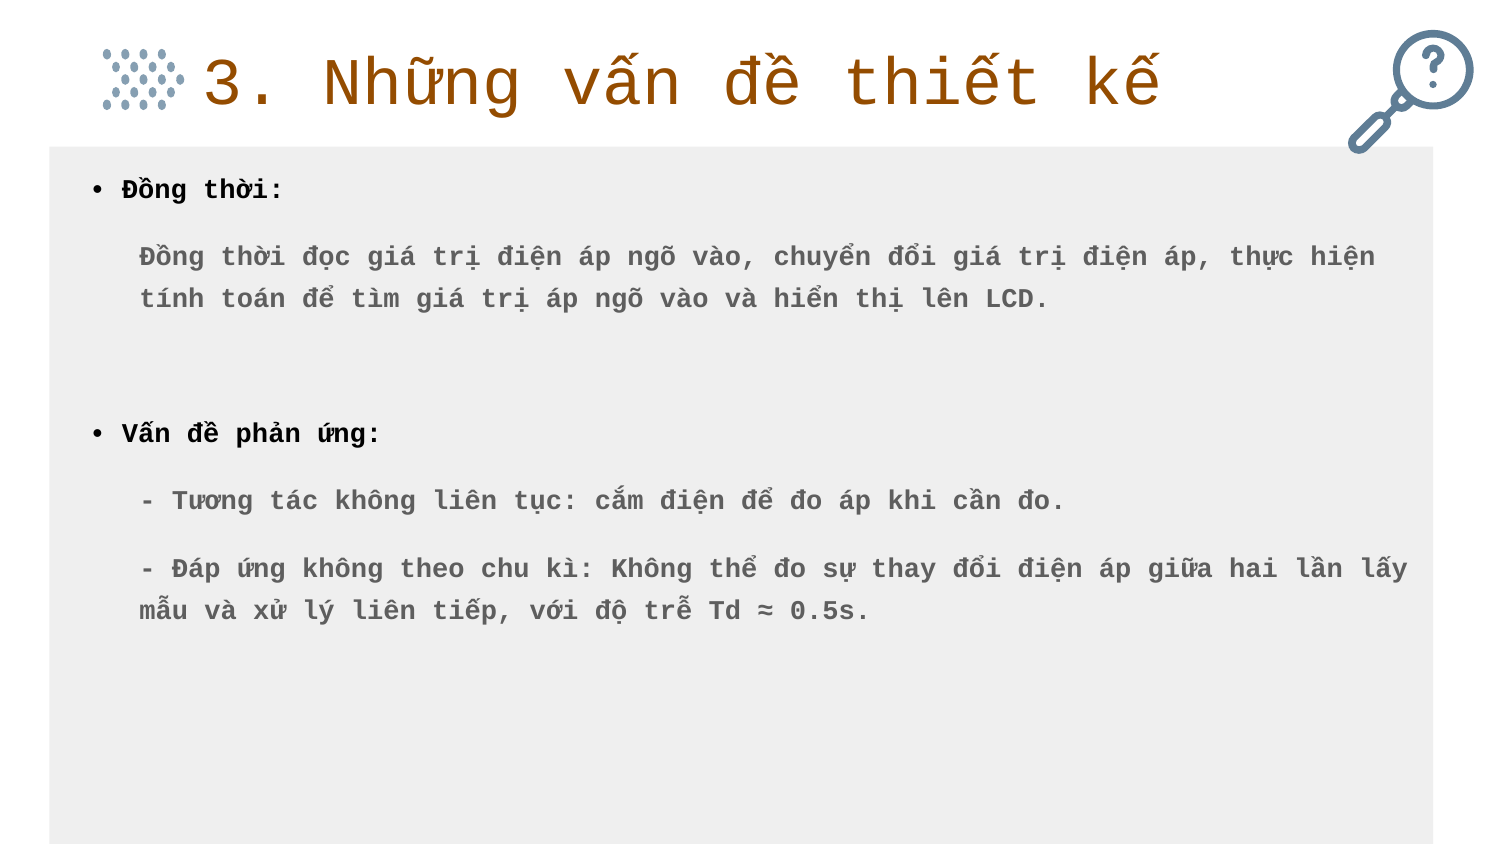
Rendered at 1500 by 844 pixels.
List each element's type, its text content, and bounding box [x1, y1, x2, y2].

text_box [101, 48, 185, 111]
text_box 3. Những vấn đề thiết kế [23, 23, 1178, 129]
text_box • Đồng thời: Đồng thời đọc giá trị điện áp ngõ vào, chuyển đổi giá trị điện áp, thực hiện tính toán để tìm giá trị áp ngõ vào và hiển thị lên LCD. • Vấn đề phản ứng: - Tương tác không liên tục: cắm điện để đo áp khi cần đo. - Đáp ứng không theo chu kì: Không thể đo sự thay đổi điện áp giữa hai lần lấy mẫu và xử lý liên tiếp, với độ trễ Td ≈ 0.5s. [49, 146, 1434, 844]
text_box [1346, 29, 1474, 155]
